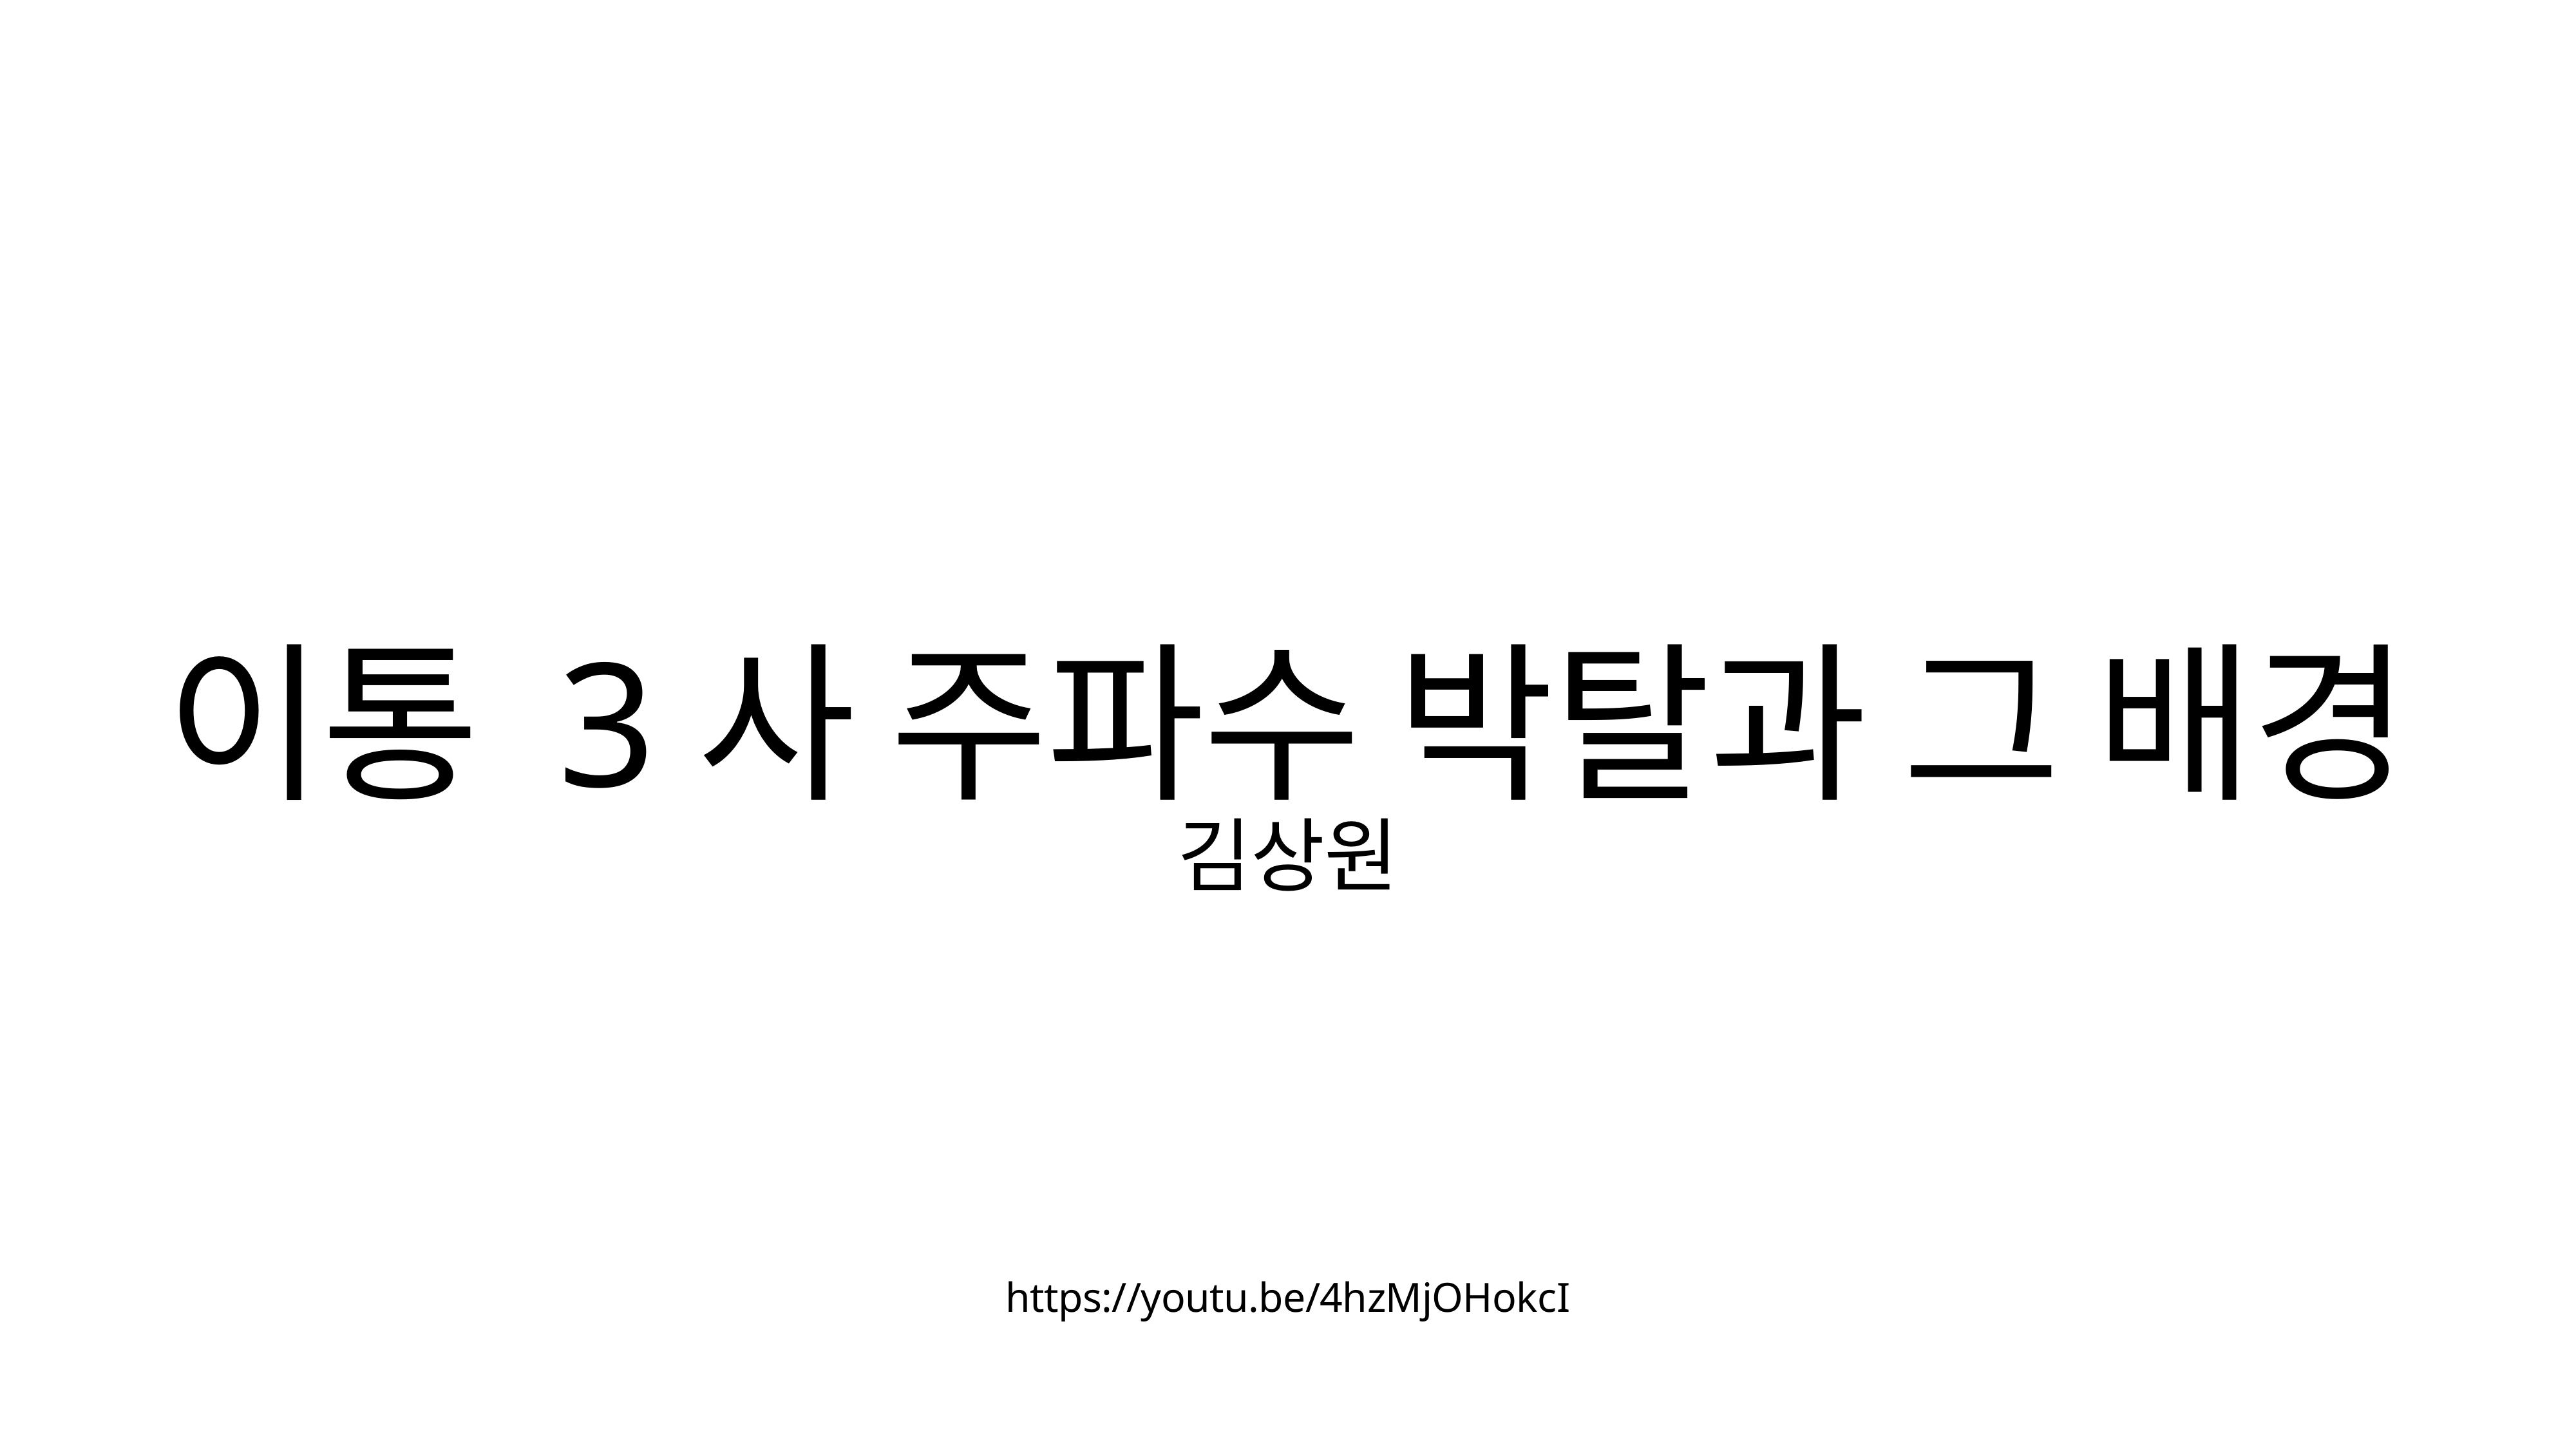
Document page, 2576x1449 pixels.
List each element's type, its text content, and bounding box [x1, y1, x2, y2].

title 이통 3사 주파수 박탈과 그 배경 [128, 374, 2448, 799]
subtitle 김상원 [128, 799, 2448, 1038]
list https://youtu.be/4hzMjOHokcI [128, 1265, 2448, 1331]
